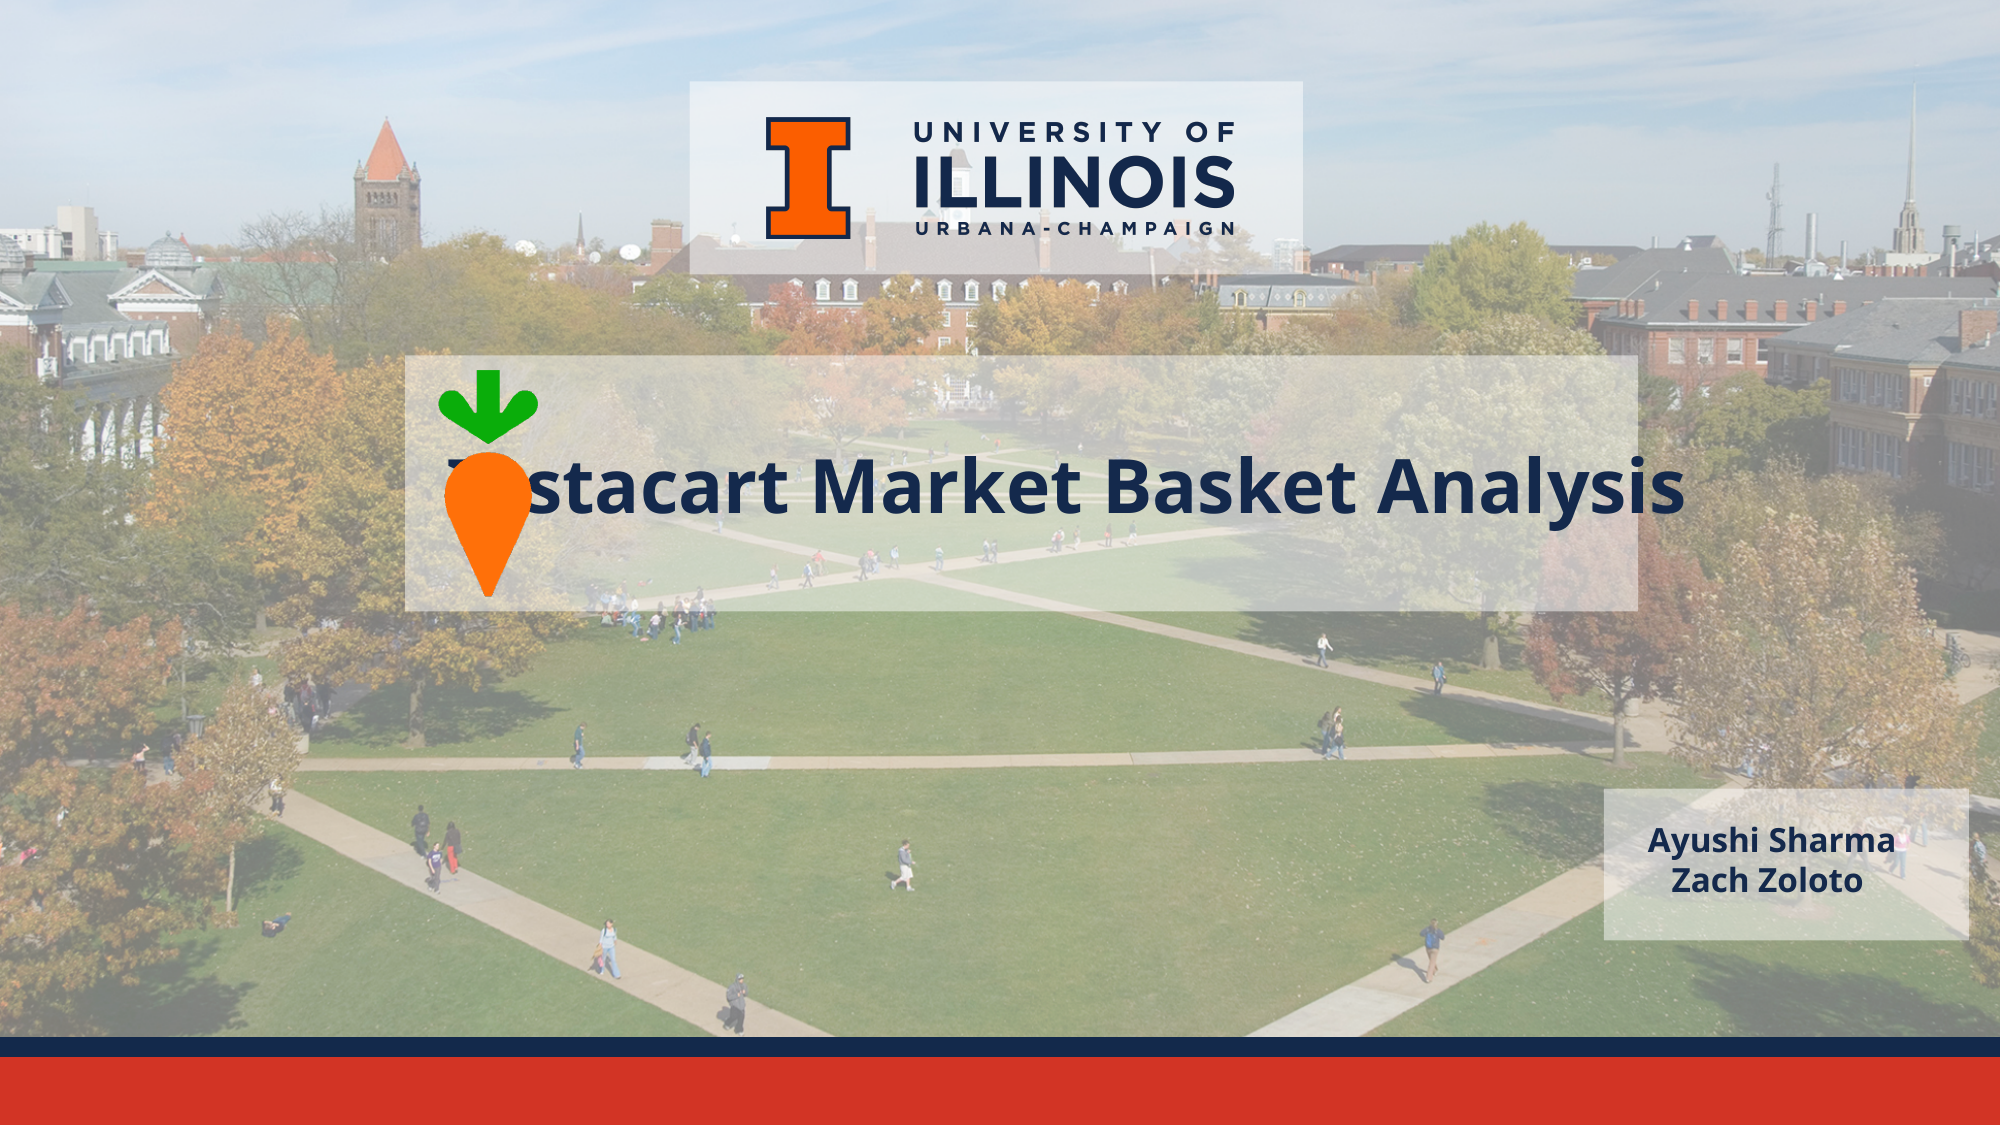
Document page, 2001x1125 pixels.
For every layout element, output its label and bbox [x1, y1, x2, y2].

text_box [689, 81, 1304, 275]
picture [0, 0, 2000, 1036]
text_box [0, 1036, 2000, 1125]
